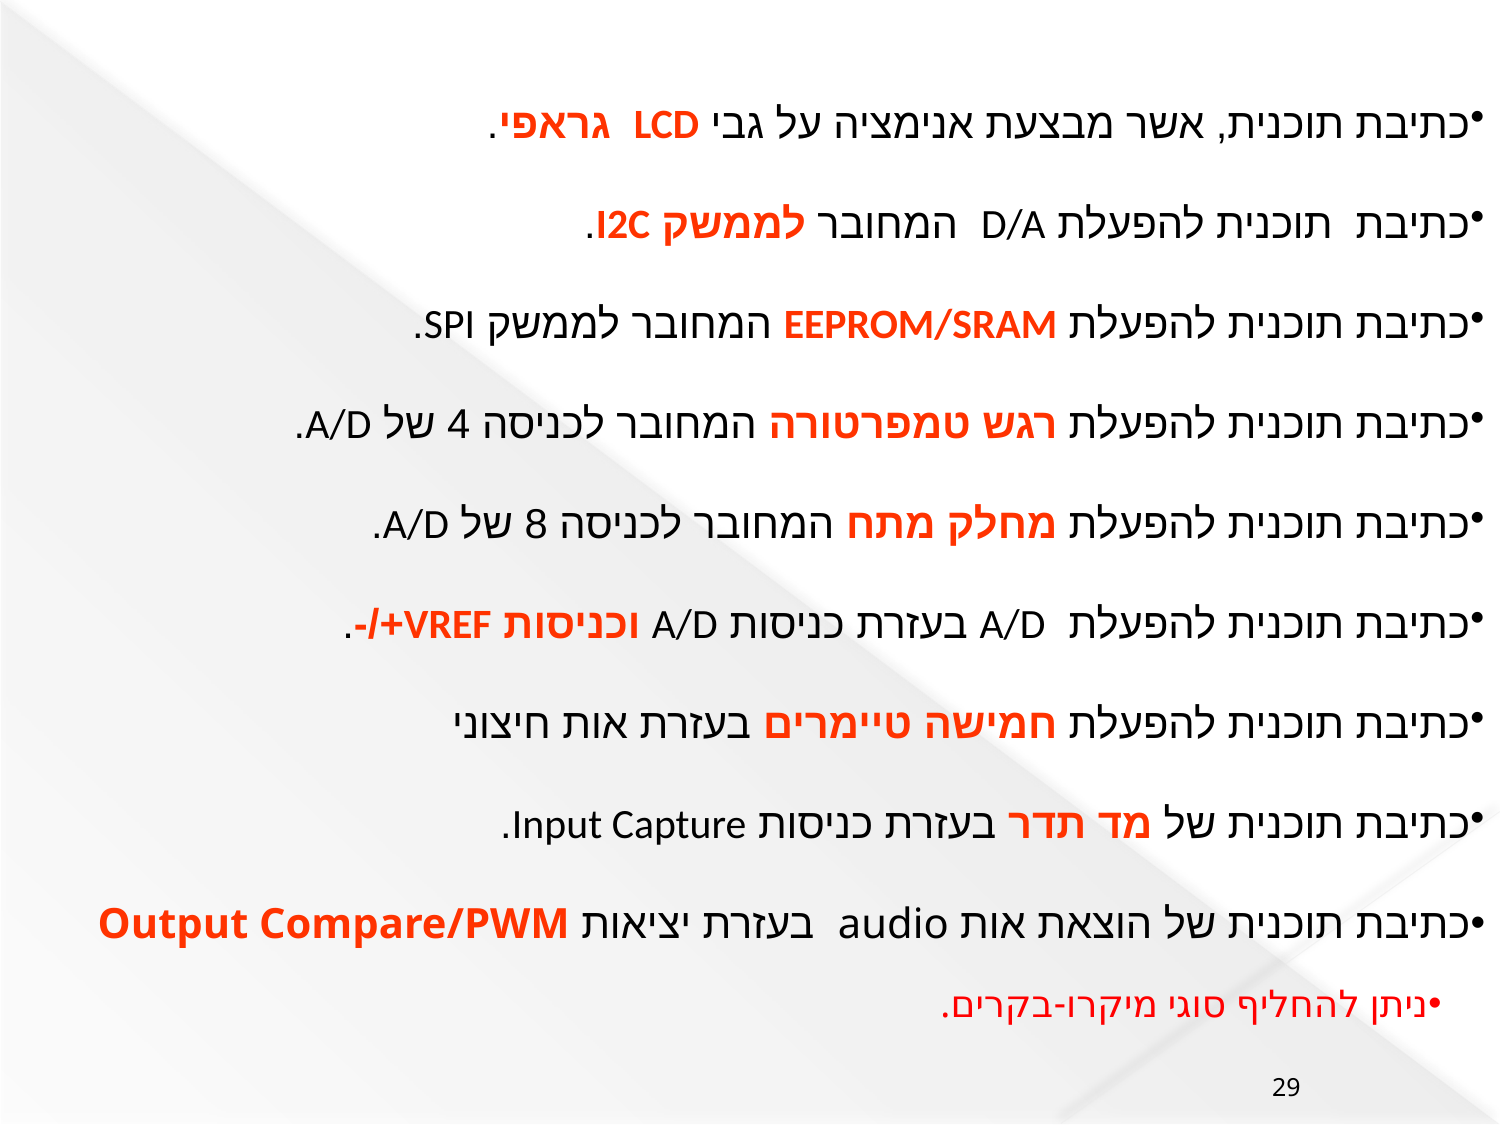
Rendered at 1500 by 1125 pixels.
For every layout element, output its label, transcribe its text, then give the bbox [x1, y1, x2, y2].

text_box ניתן להחליף סוגי מיקרו-בקרים. [808, 972, 1457, 1033]
slide_number 29 [1245, 1063, 1328, 1113]
text_box כתיבת תוכנית, אשר מבצעת אנימציה על גבי LCD גראפי. כתיבת תוכנית להפעלת D/A המחובר לממשק I2C. כתיבת תוכנית להפעלת EEPROM/SRAM המחובר לממשק SPI. כתיבת תוכנית להפעלת רגש טמפרטורה המחובר לכניסה 4 של A/D. כתיבת תוכנית להפעלת מחלק מתח המחובר לכניסה 8 של A/D. כתיבת תוכנית להפעלת A/D בעזרת כניסות A/D וכניסות VREF+/-. כתיבת תוכנית להפעלת חמישה טיימרים בעזרת אות חיצוני כתיבת תוכנית של מד תדר בעזרת כניסות Input Capture. כתיבת תוכנית של הוצאת אות audio בעזרת יציאות Output Compare/PWM [0, 4, 1500, 955]
